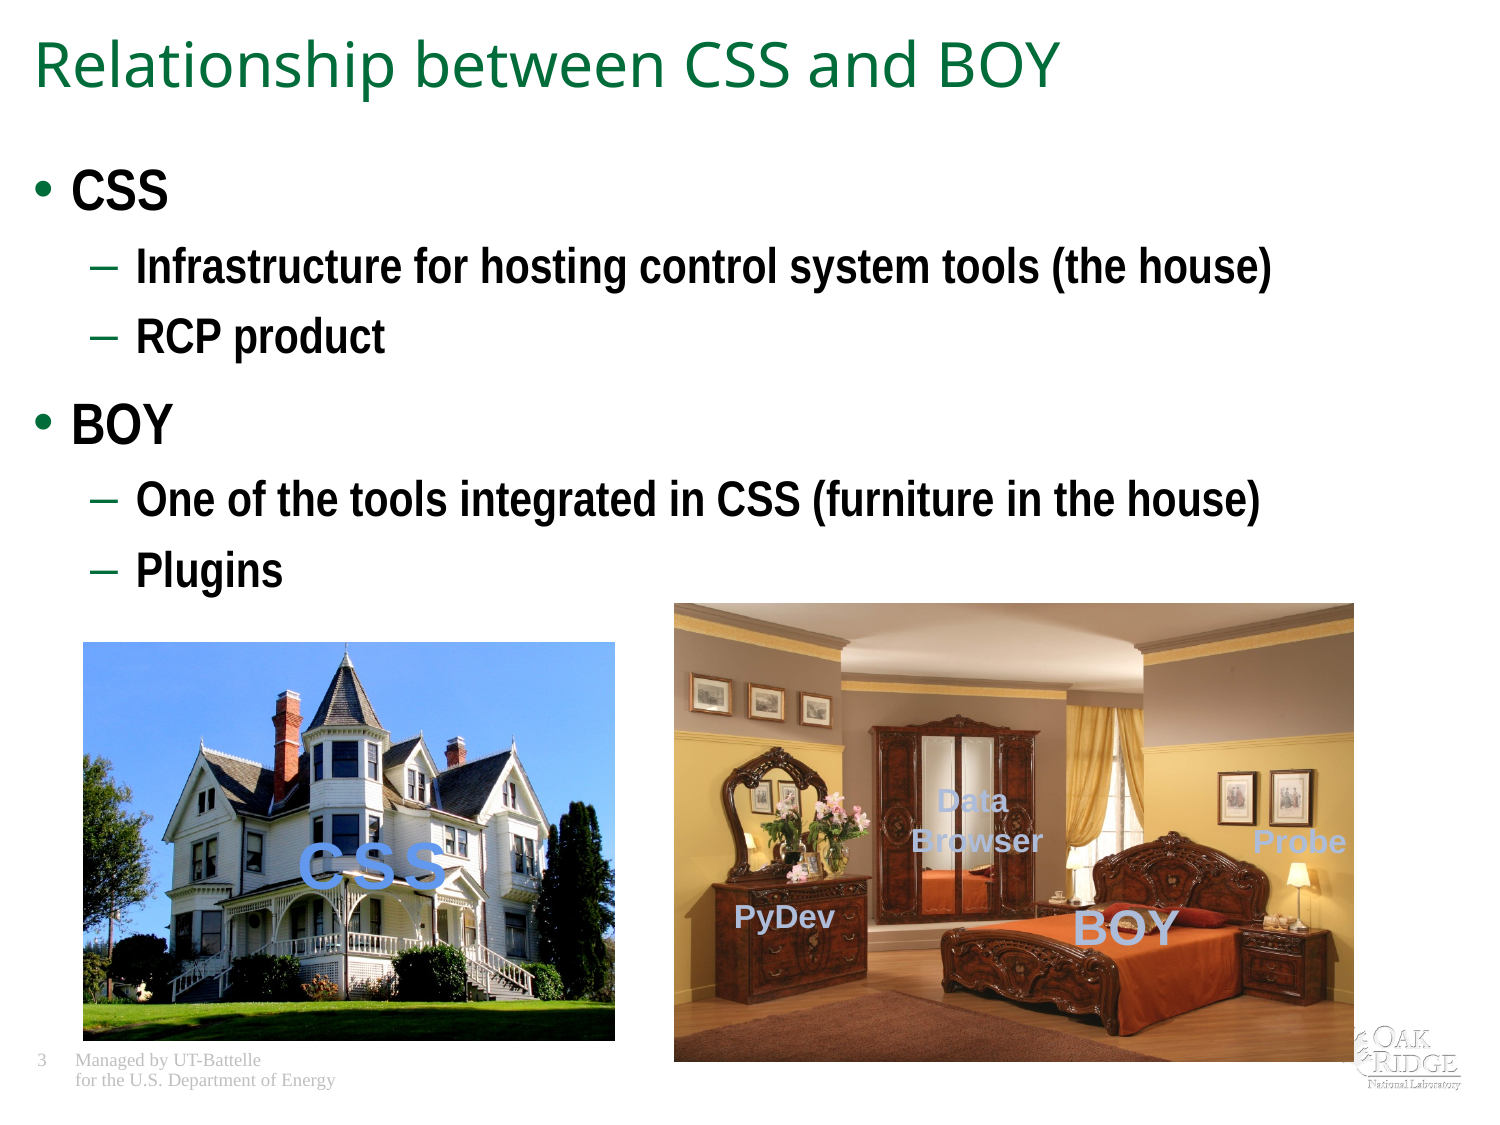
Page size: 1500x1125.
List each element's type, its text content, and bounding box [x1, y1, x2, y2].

picture [1325, 1019, 1472, 1095]
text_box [674, 602, 1364, 1062]
title Relationship between CSS and BOY [18, 29, 1369, 109]
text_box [83, 642, 615, 1041]
list CSS Infrastructure for hosting control system tools (the house) RCP product BOY One of the tools integrated in CSS (furniture in the house) Plugins [18, 153, 1369, 682]
